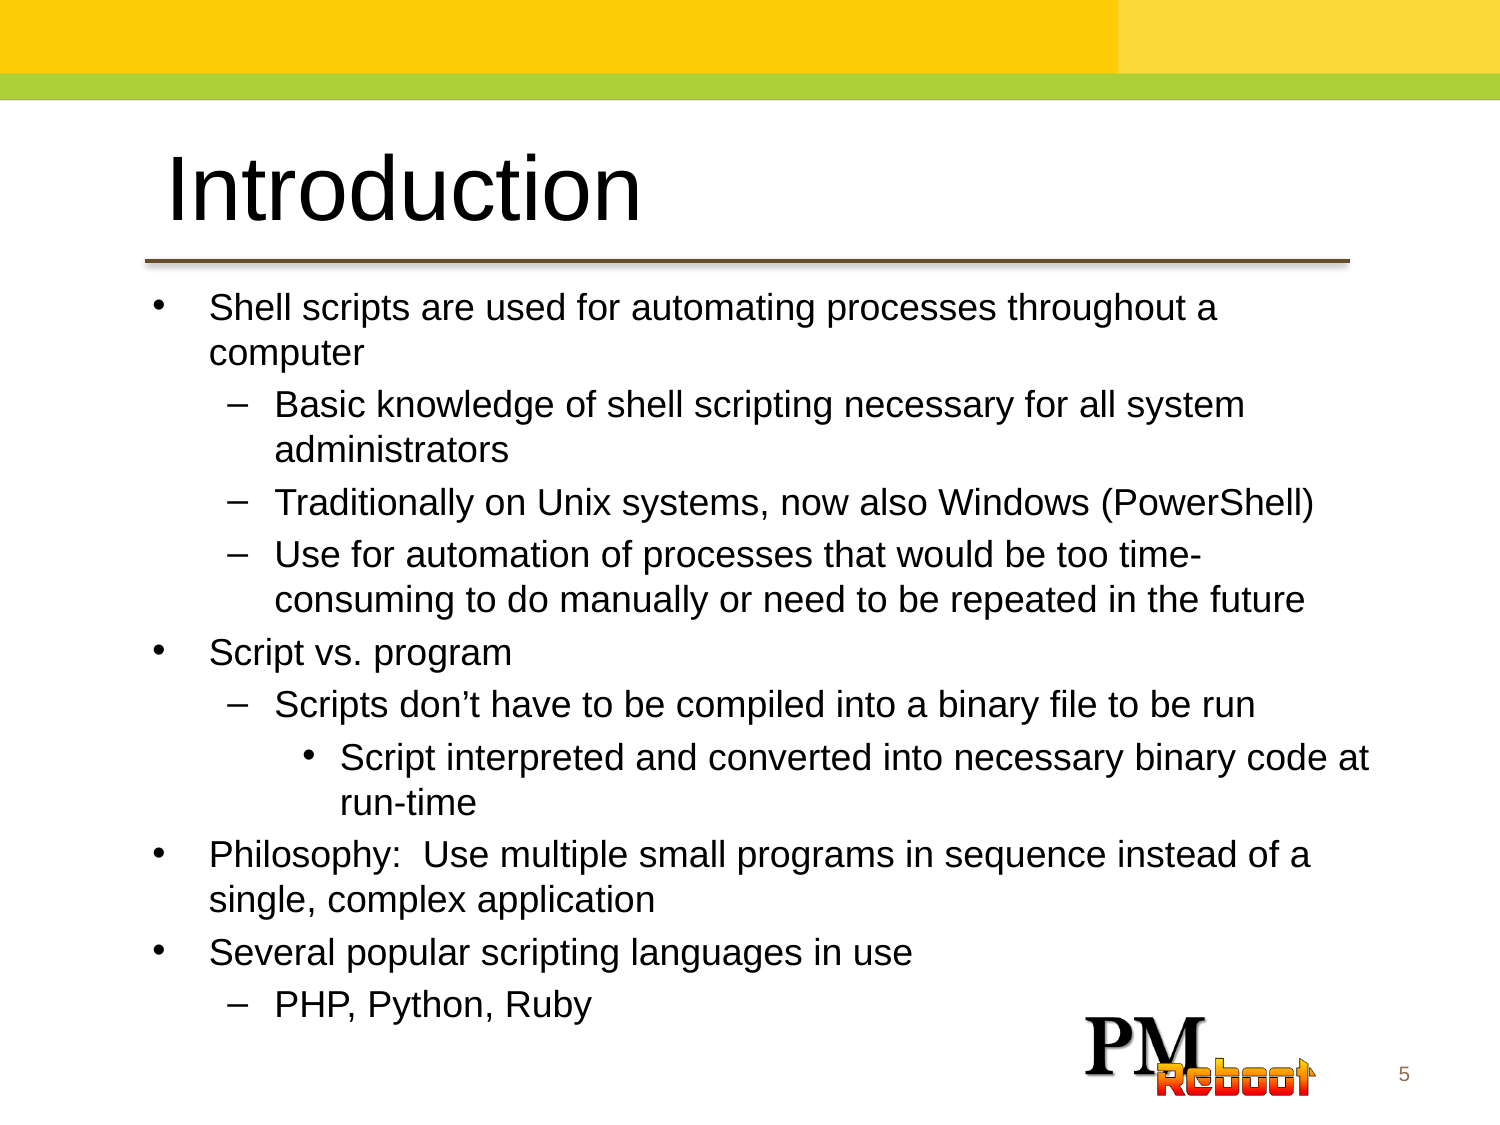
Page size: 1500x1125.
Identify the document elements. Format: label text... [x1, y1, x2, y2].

list Shell scripts are used for automating processes throughout a computer Basic knowledge of shell scripting necessary for all system administrators Traditionally on Unix systems, now also Windows (PowerShell) Use for automation of processes that would be too time-consuming to do manually or need to be repeated in the future Script vs. program Scripts don’t have to be compiled into a binary file to be run Script interpreted and converted into necessary binary code at run-time Philosophy: Use multiple small programs in sequence instead of a single, complex application Several popular scripting languages in use PHP, Python, Ruby [137, 275, 1388, 1000]
slide_number 5 [1074, 1042, 1425, 1103]
title Introduction [150, 112, 828, 255]
picture [0, 0, 1500, 1125]
